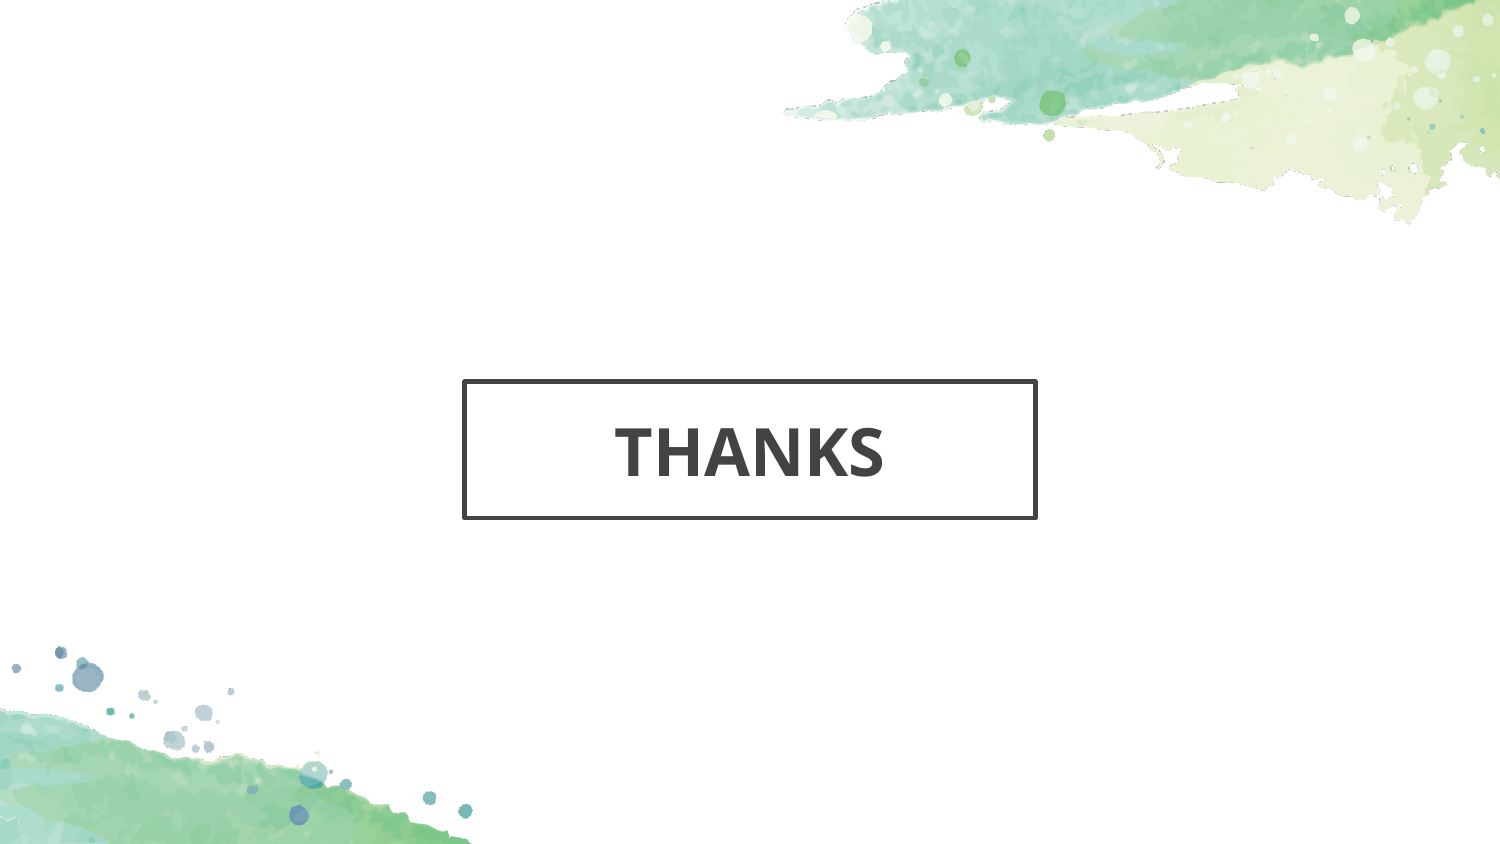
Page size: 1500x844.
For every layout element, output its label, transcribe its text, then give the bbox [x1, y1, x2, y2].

title THANKS [462, 379, 1038, 520]
picture [0, 0, 1500, 844]
